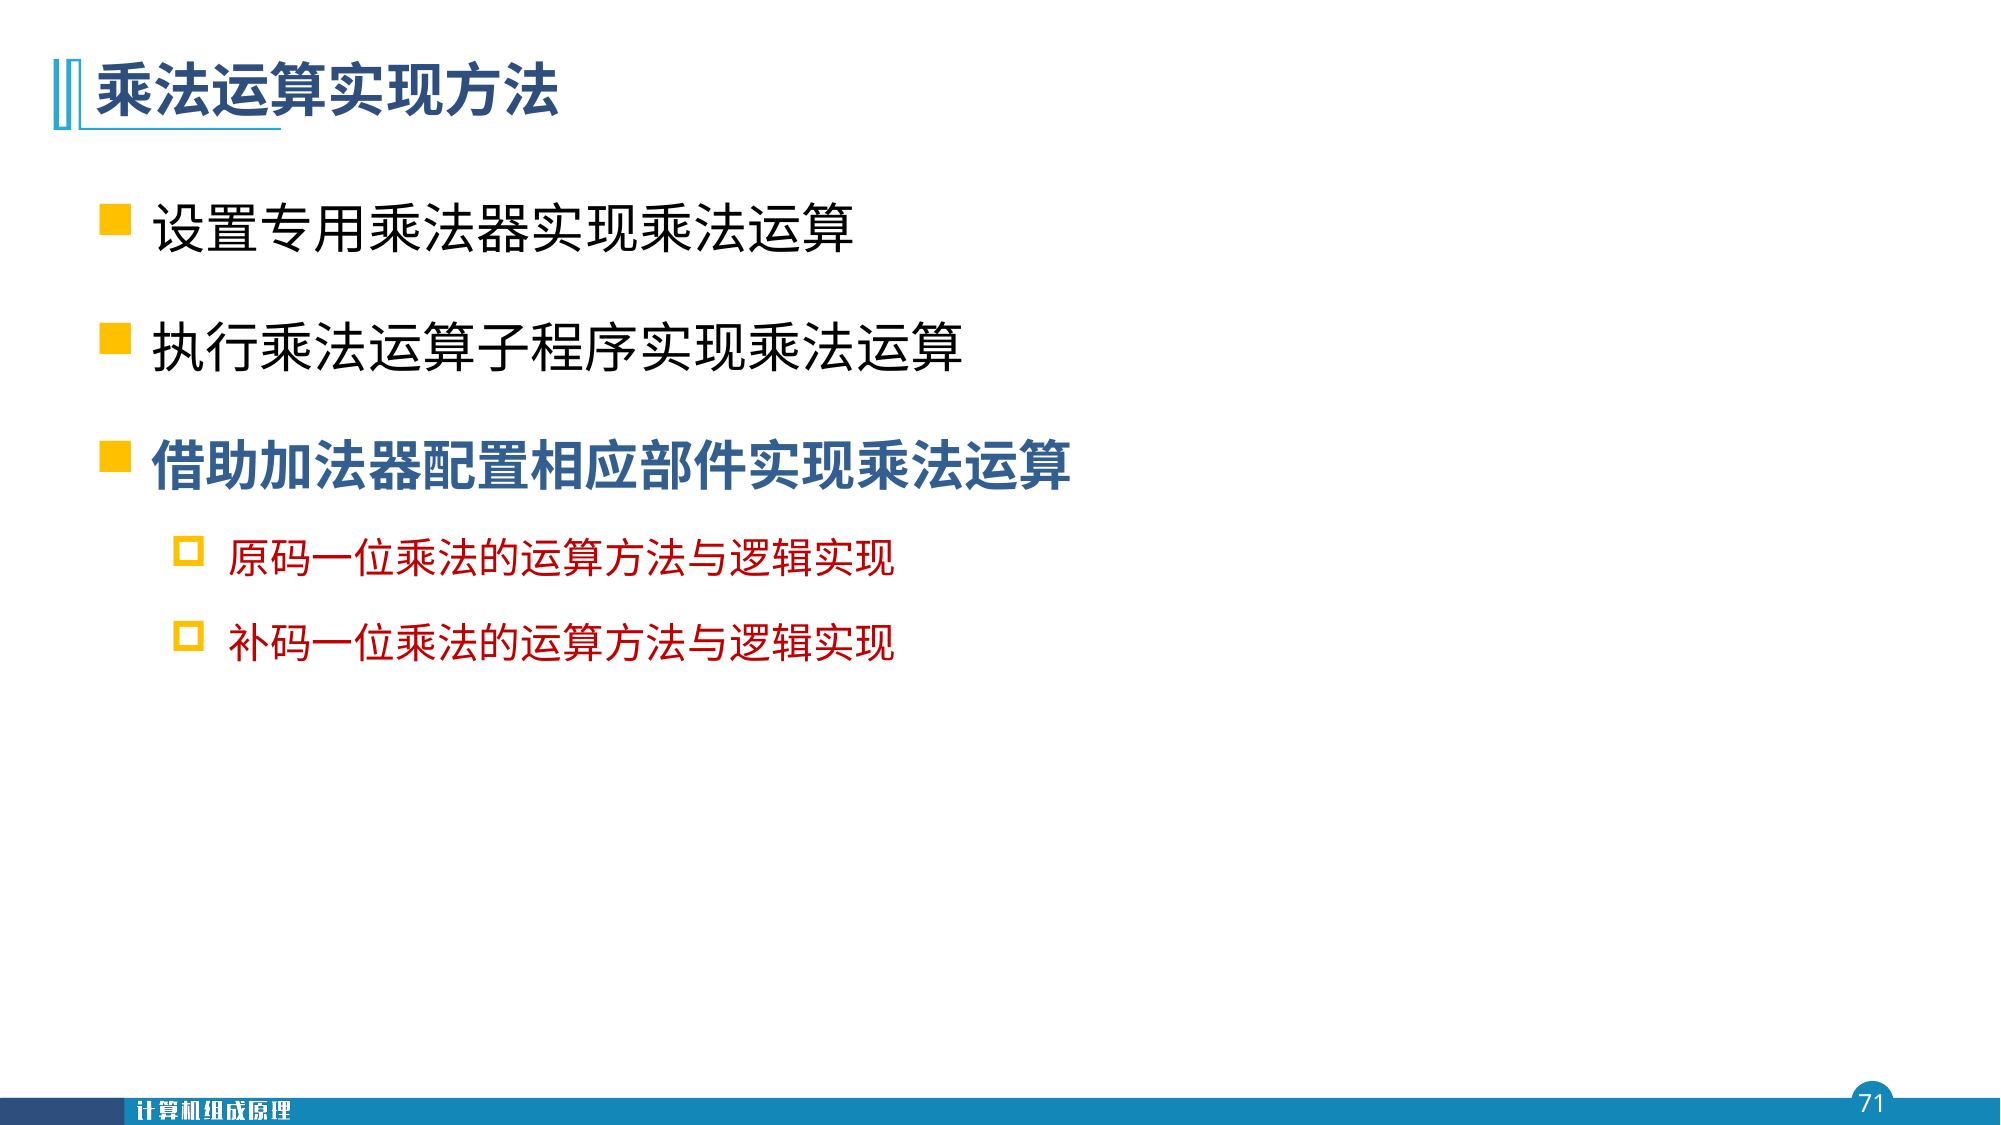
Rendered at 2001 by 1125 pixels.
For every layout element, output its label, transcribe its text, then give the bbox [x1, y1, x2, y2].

list 设置专用乘法器实现乘法运算 执行乘法运算子程序实现乘法运算 借助加法器配置相应部件实现乘法运算 原码一位乘法的运算方法与逻辑实现 补码一位乘法的运算方法与逻辑实现 [80, 154, 1805, 1080]
title 乘法运算实现方法 [80, 42, 1805, 144]
